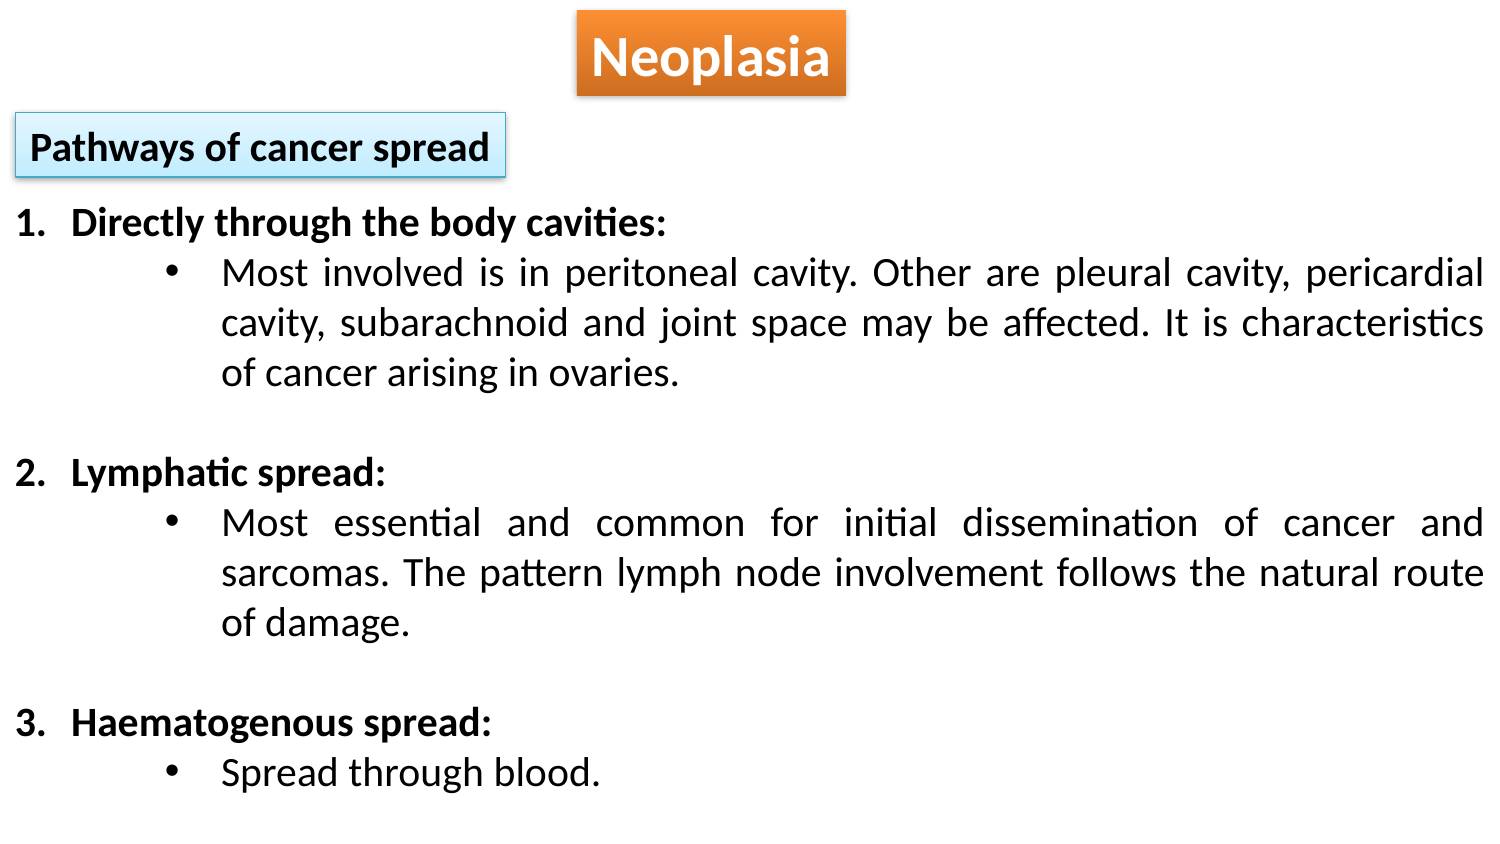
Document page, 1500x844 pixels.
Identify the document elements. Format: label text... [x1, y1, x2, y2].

text_box Directly through the body cavities: Most involved is in peritoneal cavity. Other are pleural cavity, pericardial cavity, subarachnoid and joint space may be affected. It is characteristics of cancer arising in ovaries. Lymphatic spread: Most essential and common for initial dissemination of cancer and sarcomas. The pattern lymph node involvement follows the natural route of damage. Haematogenous spread: Spread through blood. [0, 187, 1500, 803]
text_box Neoplasia [576, 10, 846, 96]
text_box Pathways of cancer spread [15, 112, 506, 178]
